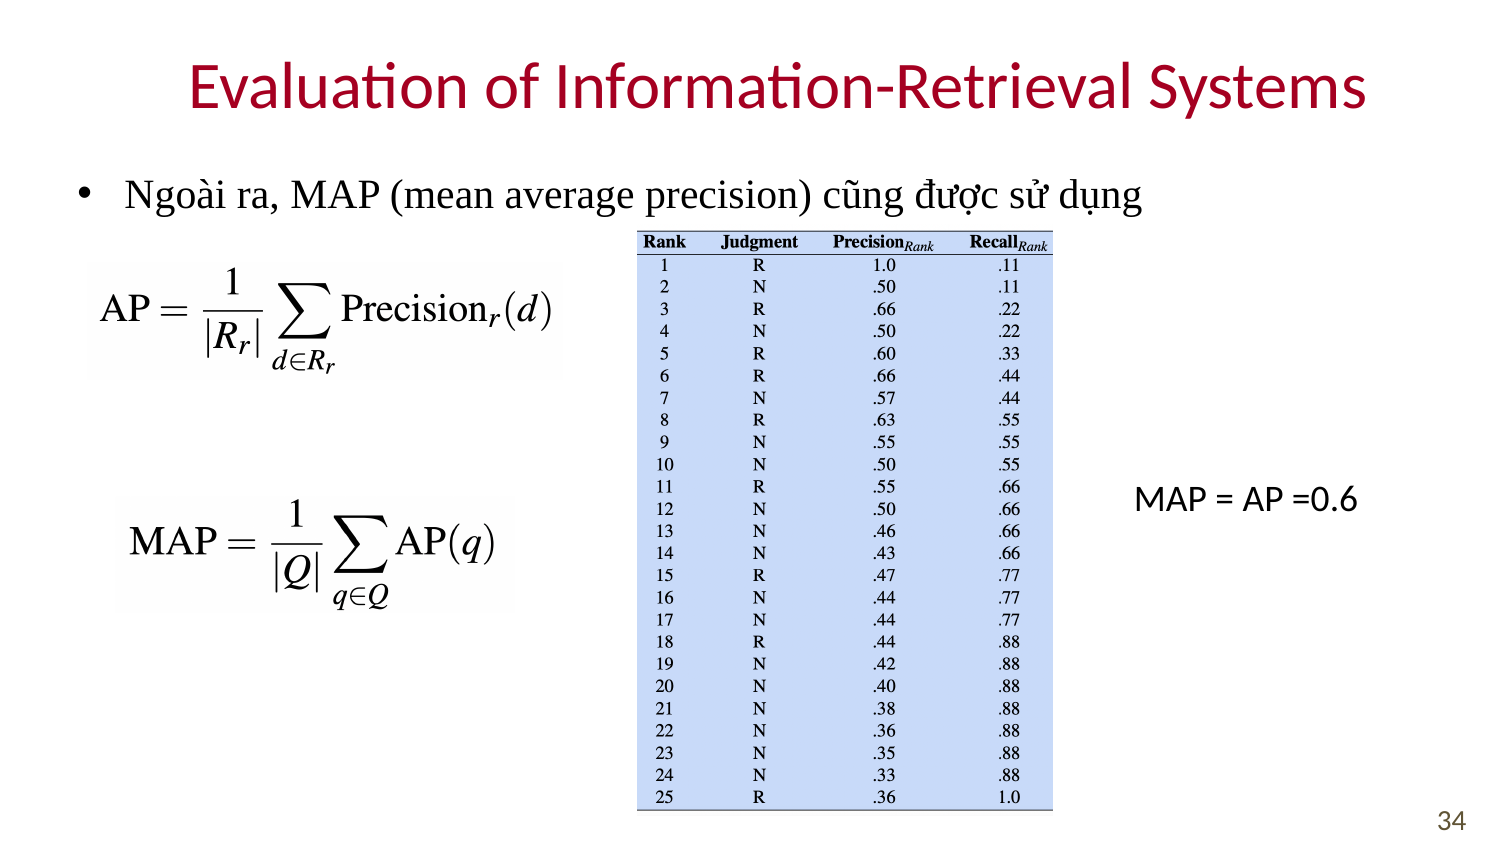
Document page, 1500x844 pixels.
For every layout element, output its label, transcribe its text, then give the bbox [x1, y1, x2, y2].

text_box MAP = AP =0.6 [1118, 466, 1382, 527]
text_box Ngoài ra, MAP (mean average precision) cũng được sử dụng [62, 159, 1438, 225]
text_box 34 [1421, 787, 1500, 844]
picture [637, 224, 1053, 817]
subtitle Evaluation of Information-Retrieval Systems [118, 34, 1438, 122]
picture [115, 496, 516, 613]
picture [87, 262, 563, 381]
